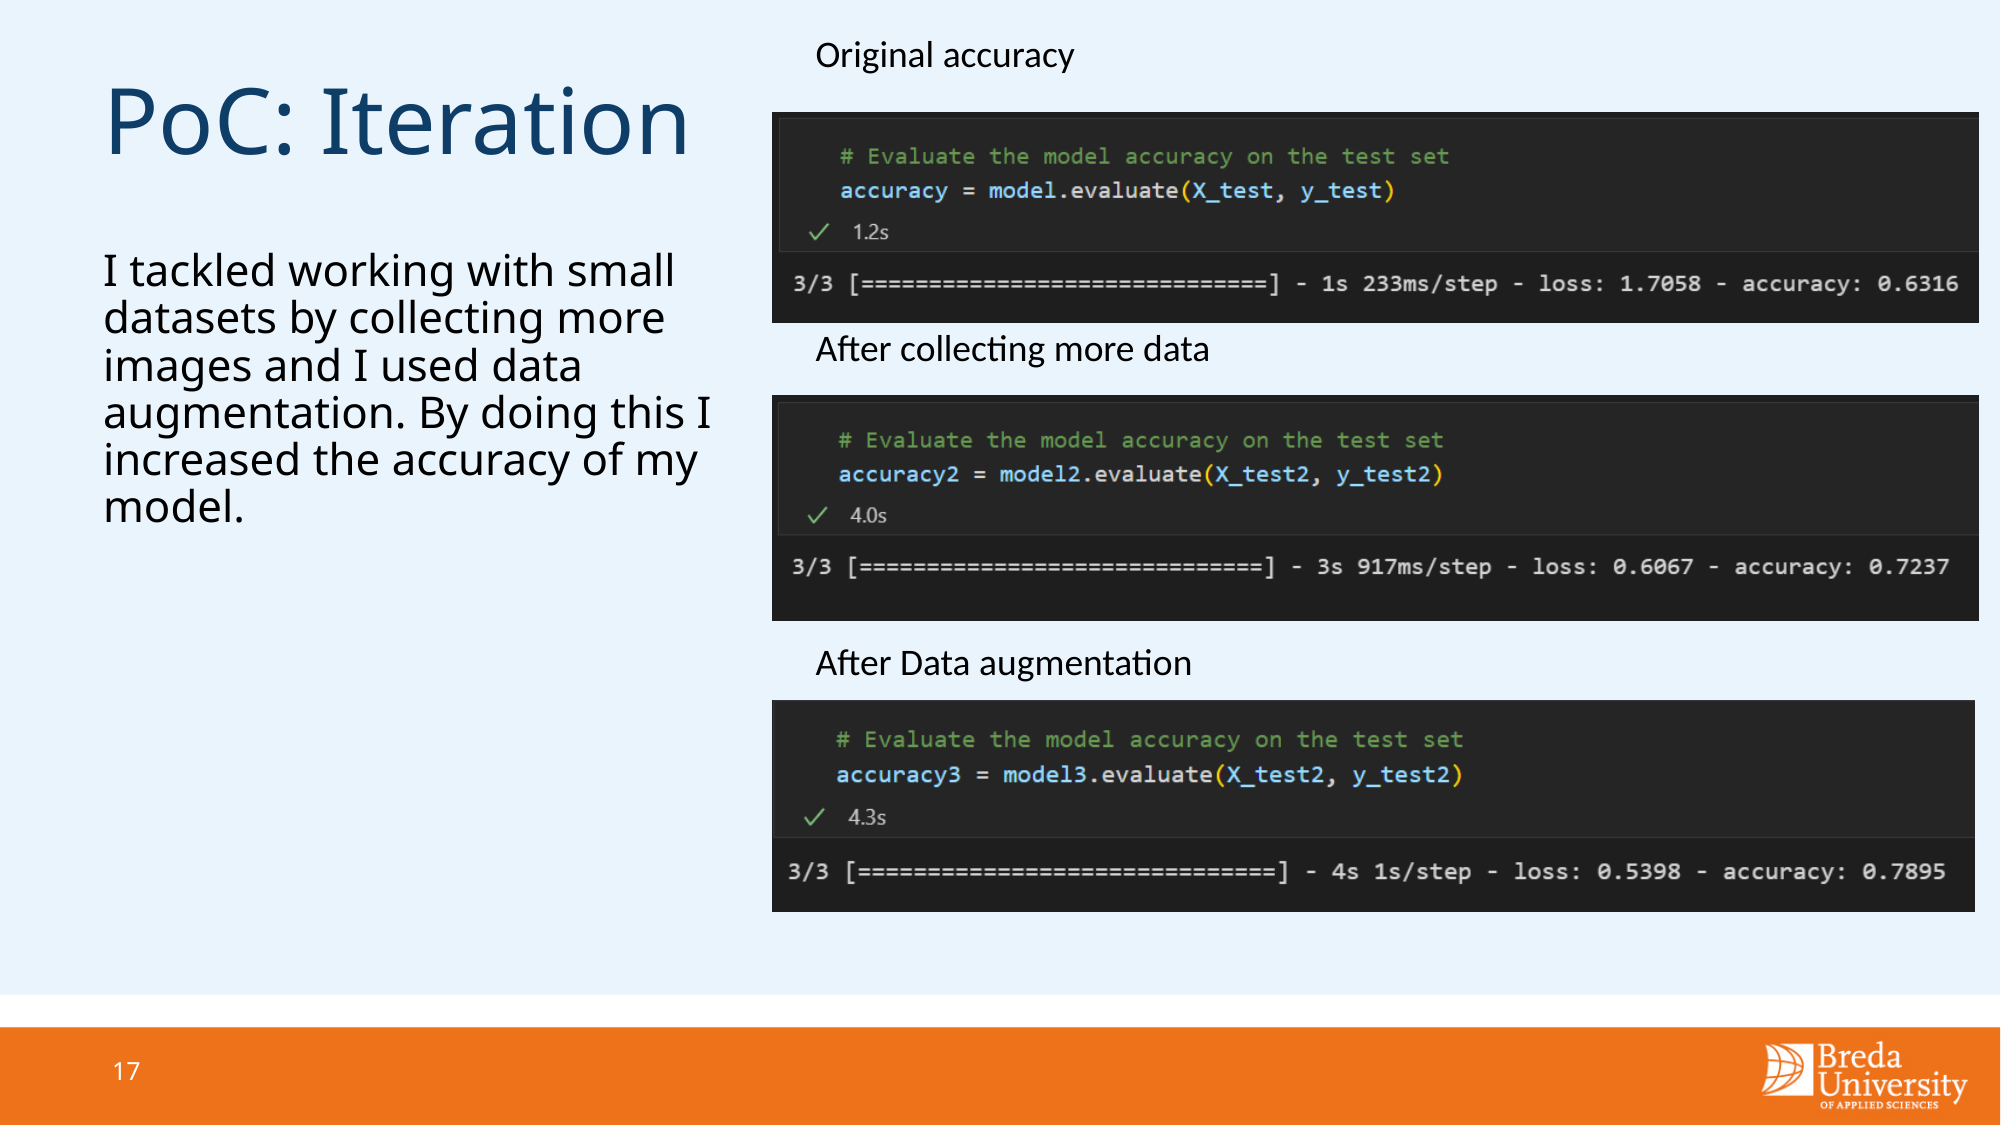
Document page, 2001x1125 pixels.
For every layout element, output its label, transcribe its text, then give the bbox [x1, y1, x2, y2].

text_box After collecting more data [800, 323, 1317, 377]
slide_number 17 [97, 1042, 198, 1103]
picture [0, 0, 2001, 1125]
text_box Original accuracy [800, 22, 1317, 83]
title PoC: Iteration [88, 67, 1917, 210]
list I tackled working with small datasets by collecting more images and I used data augmentation. By doing this I increased the accuracy of my model. [88, 241, 773, 923]
text_box After Data augmentation [800, 630, 1317, 690]
